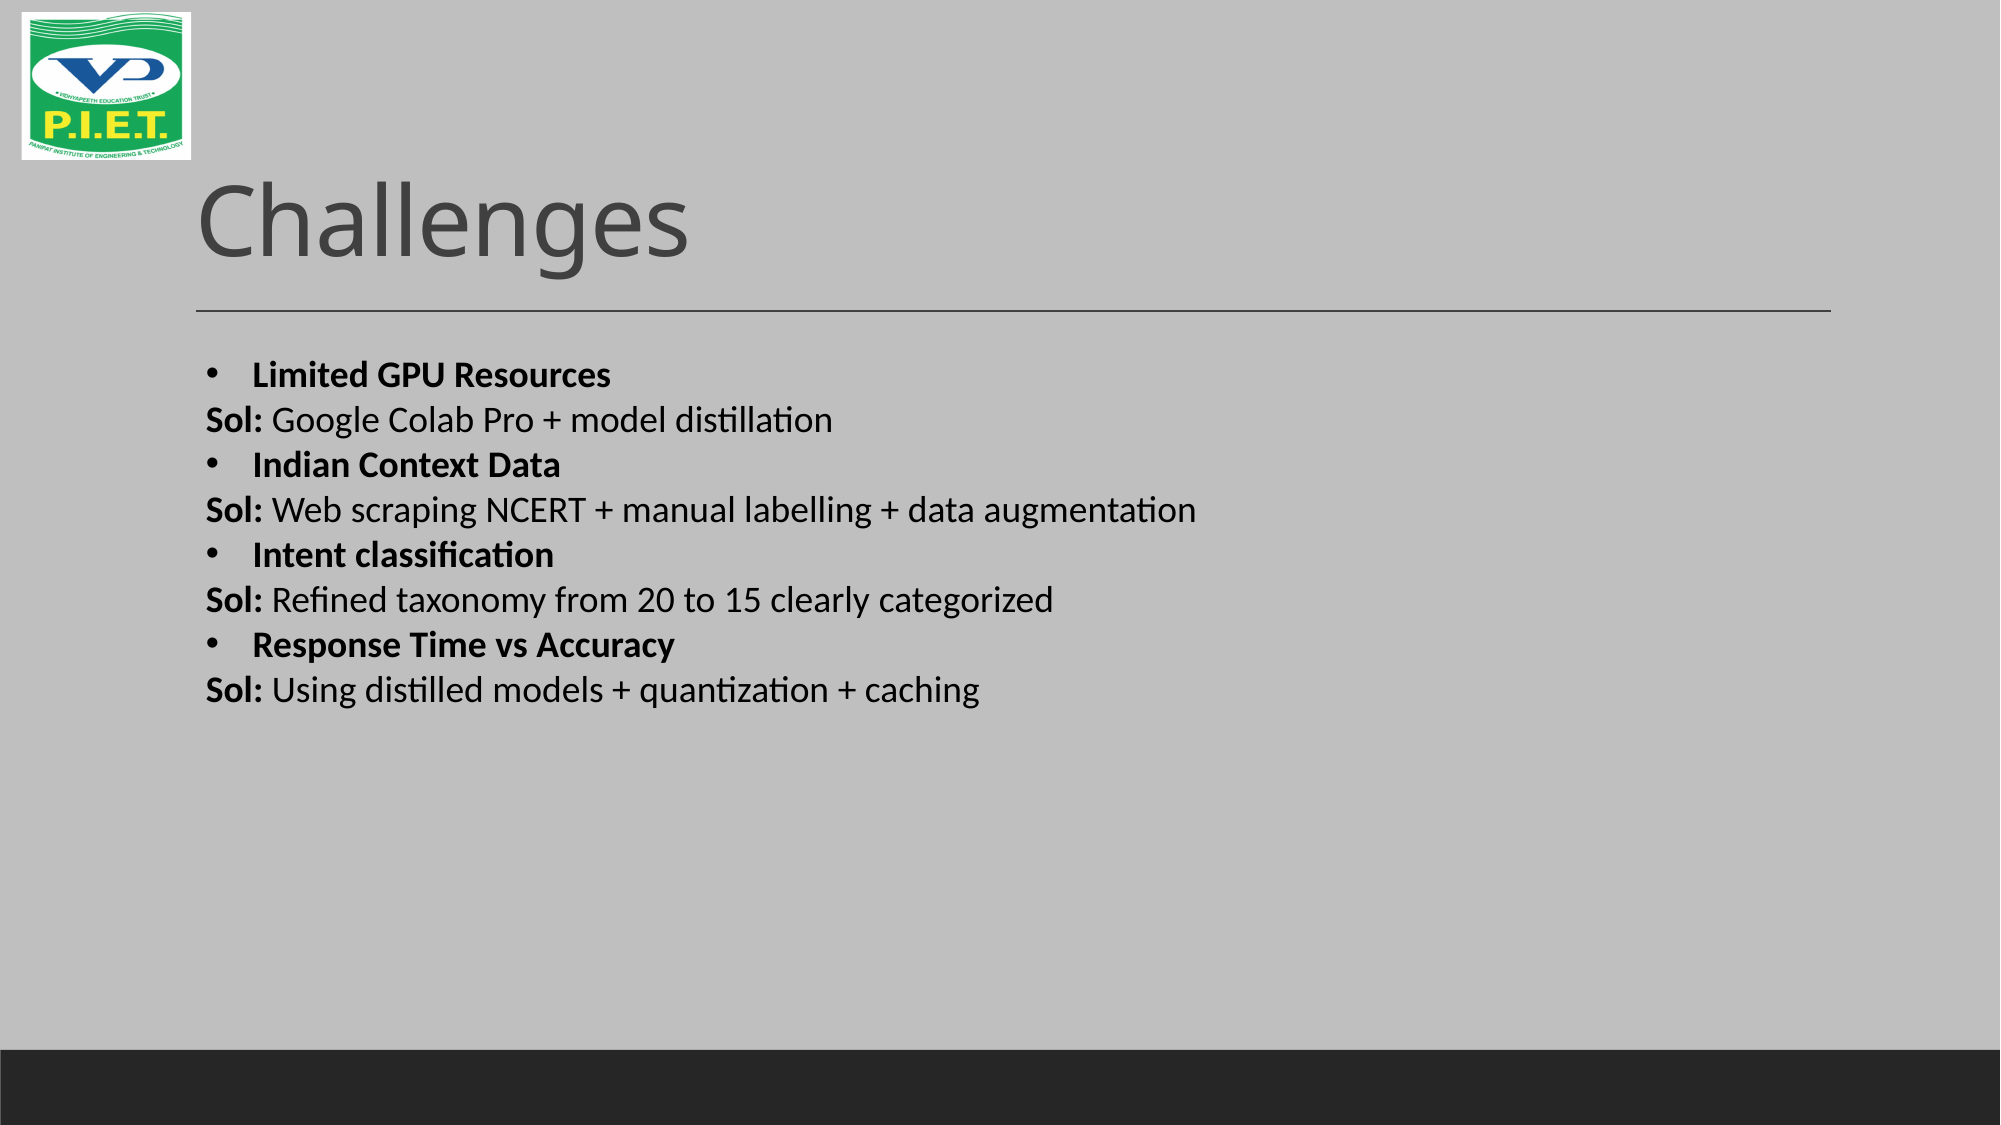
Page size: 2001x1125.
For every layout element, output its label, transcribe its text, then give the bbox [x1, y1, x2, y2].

title Challenges [180, 47, 1830, 285]
text_box Limited GPU Resources Sol: Google Colab Pro + model distillation Indian Context Data Sol: Web scraping NCERT + manual labelling + data augmentation Intent classification Sol: Refined taxonomy from 20 to 15 clearly categorized Response Time vs Accuracy Sol: Using distilled models + quantization + caching [191, 342, 1750, 718]
picture [21, 11, 192, 161]
